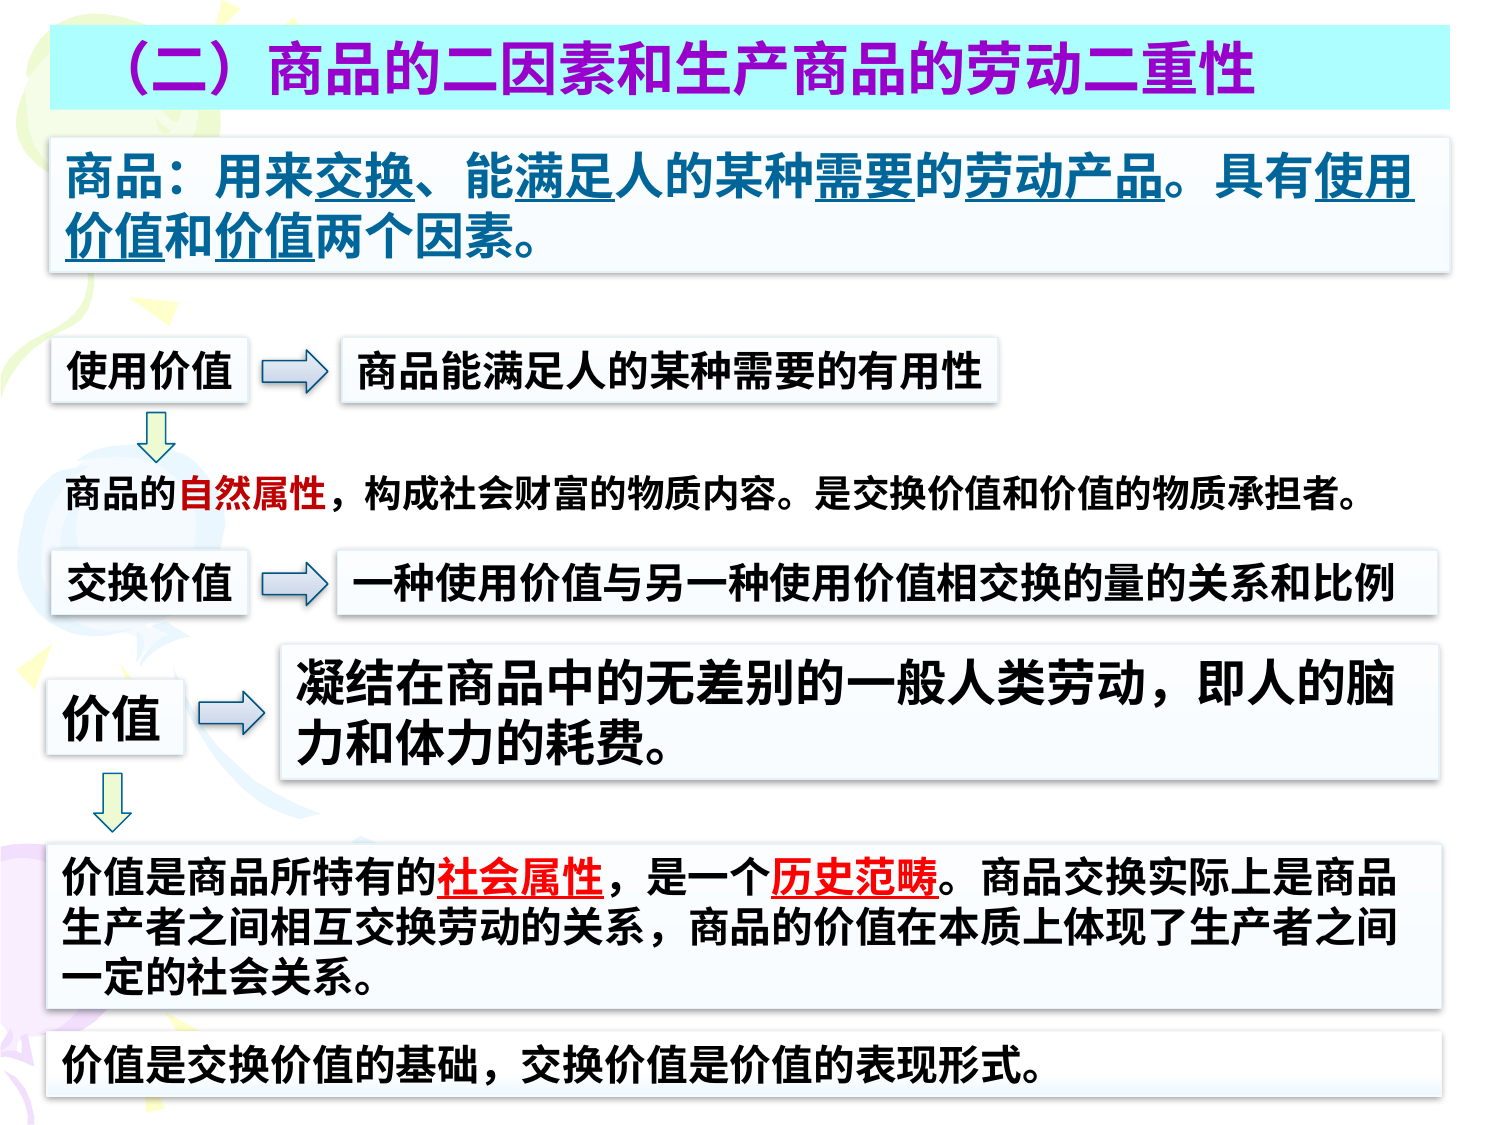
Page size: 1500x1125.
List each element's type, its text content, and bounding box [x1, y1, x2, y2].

text_box [261, 561, 329, 607]
text_box [137, 412, 175, 463]
text_box 商品能满足人的某种需要的有用性 [341, 337, 999, 403]
text_box 凝结在商品中的无差别的一般人类劳动，即人的脑力和体力的耗费。 [280, 644, 1440, 780]
text_box 一种使用价值与另一种使用价值相交换的量的关系和比例 [337, 549, 1438, 615]
text_box [261, 349, 329, 394]
text_box 价值是商品所特有的社会属性，是一个历史范畴。商品交换实际上是商品生产者之间相互交换劳动的关系，商品的价值在本质上体现了生产者之间一定的社会关系。 [46, 843, 1442, 1009]
text_box 商品：用来交换、能满足人的某种需要的劳动产品。具有使用价值和价值两个因素。 [49, 137, 1451, 273]
text_box [198, 690, 266, 736]
text_box （二）商品的二因素和生产商品的劳动二重性 [50, 24, 1450, 110]
text_box 价值是交换价值的基础，交换价值是价值的表现形式。 [46, 1031, 1442, 1097]
text_box 使用价值 [51, 337, 249, 403]
text_box 价值 [46, 679, 185, 755]
text_box [93, 773, 132, 832]
text_box 交换价值 [51, 549, 249, 615]
text_box 商品的自然属性，构成社会财富的物质内容。是交换价值和价值的物质承担者。 [50, 462, 1438, 523]
